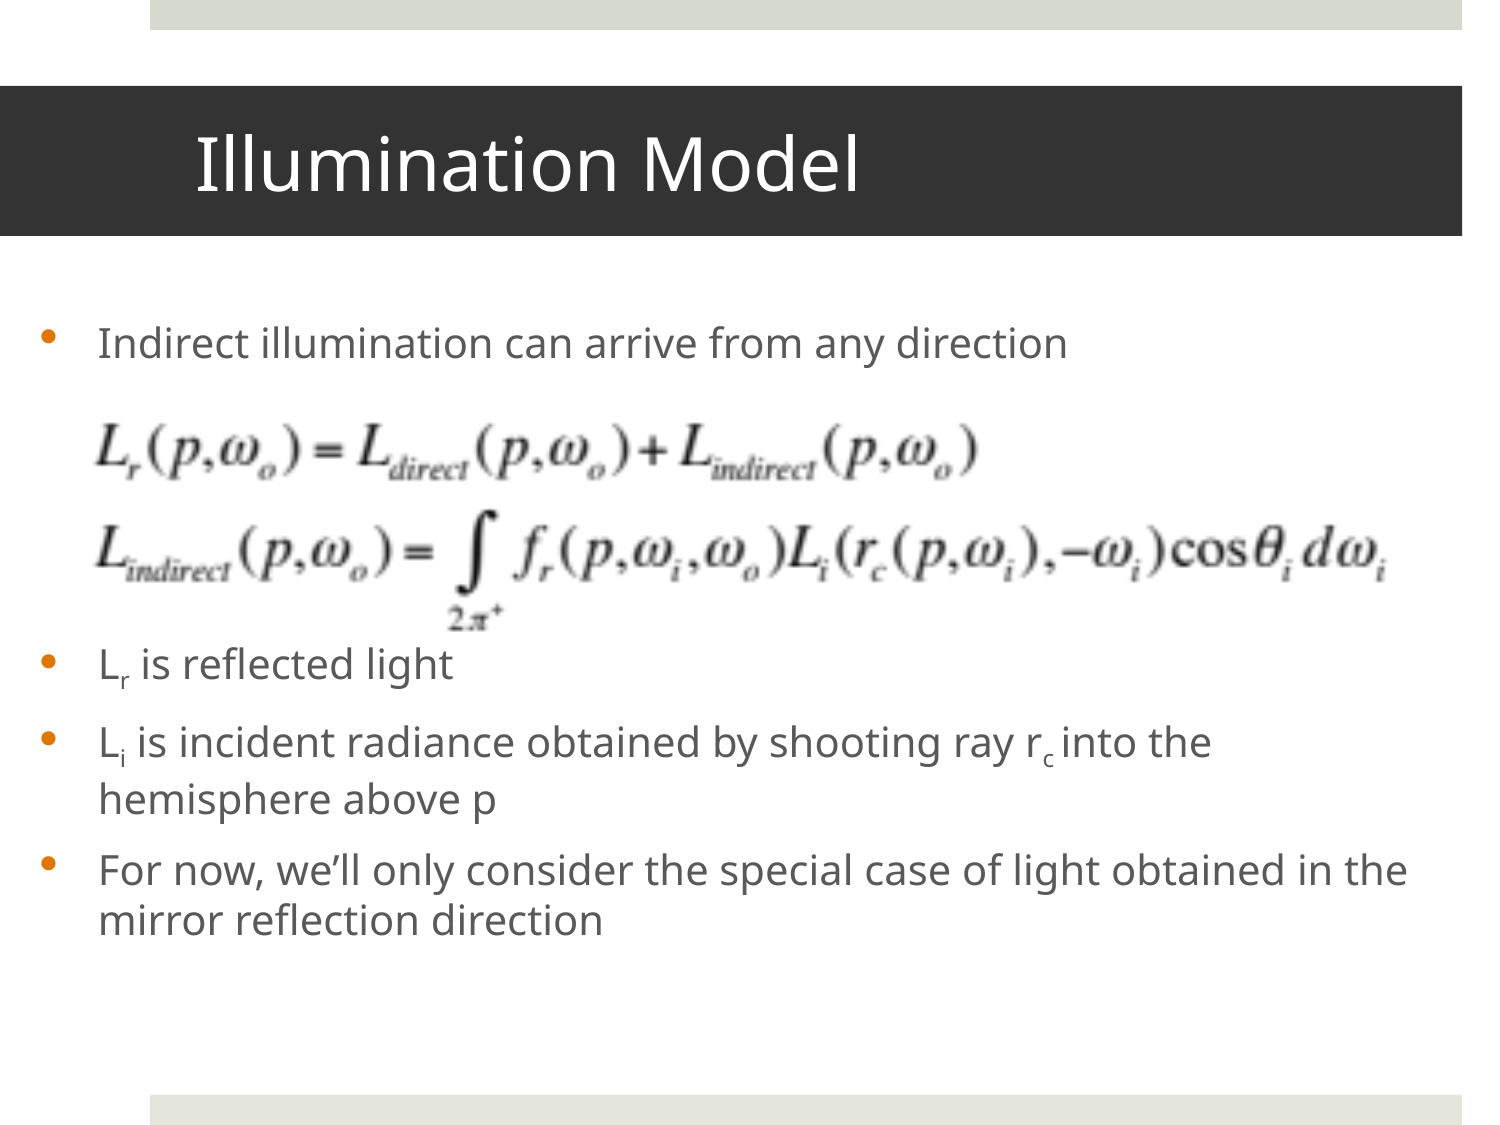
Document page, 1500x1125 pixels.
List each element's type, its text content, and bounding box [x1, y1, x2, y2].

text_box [87, 410, 1398, 640]
list Indirect illumination can arrive from any direction Lr is reflected light Li is incident radiance obtained by shooting ray rc into the hemisphere above p For now, we’ll only consider the special case of light obtained in the mirror reflection direction [26, 308, 1500, 1079]
title Illumination Model [0, 85, 1463, 236]
